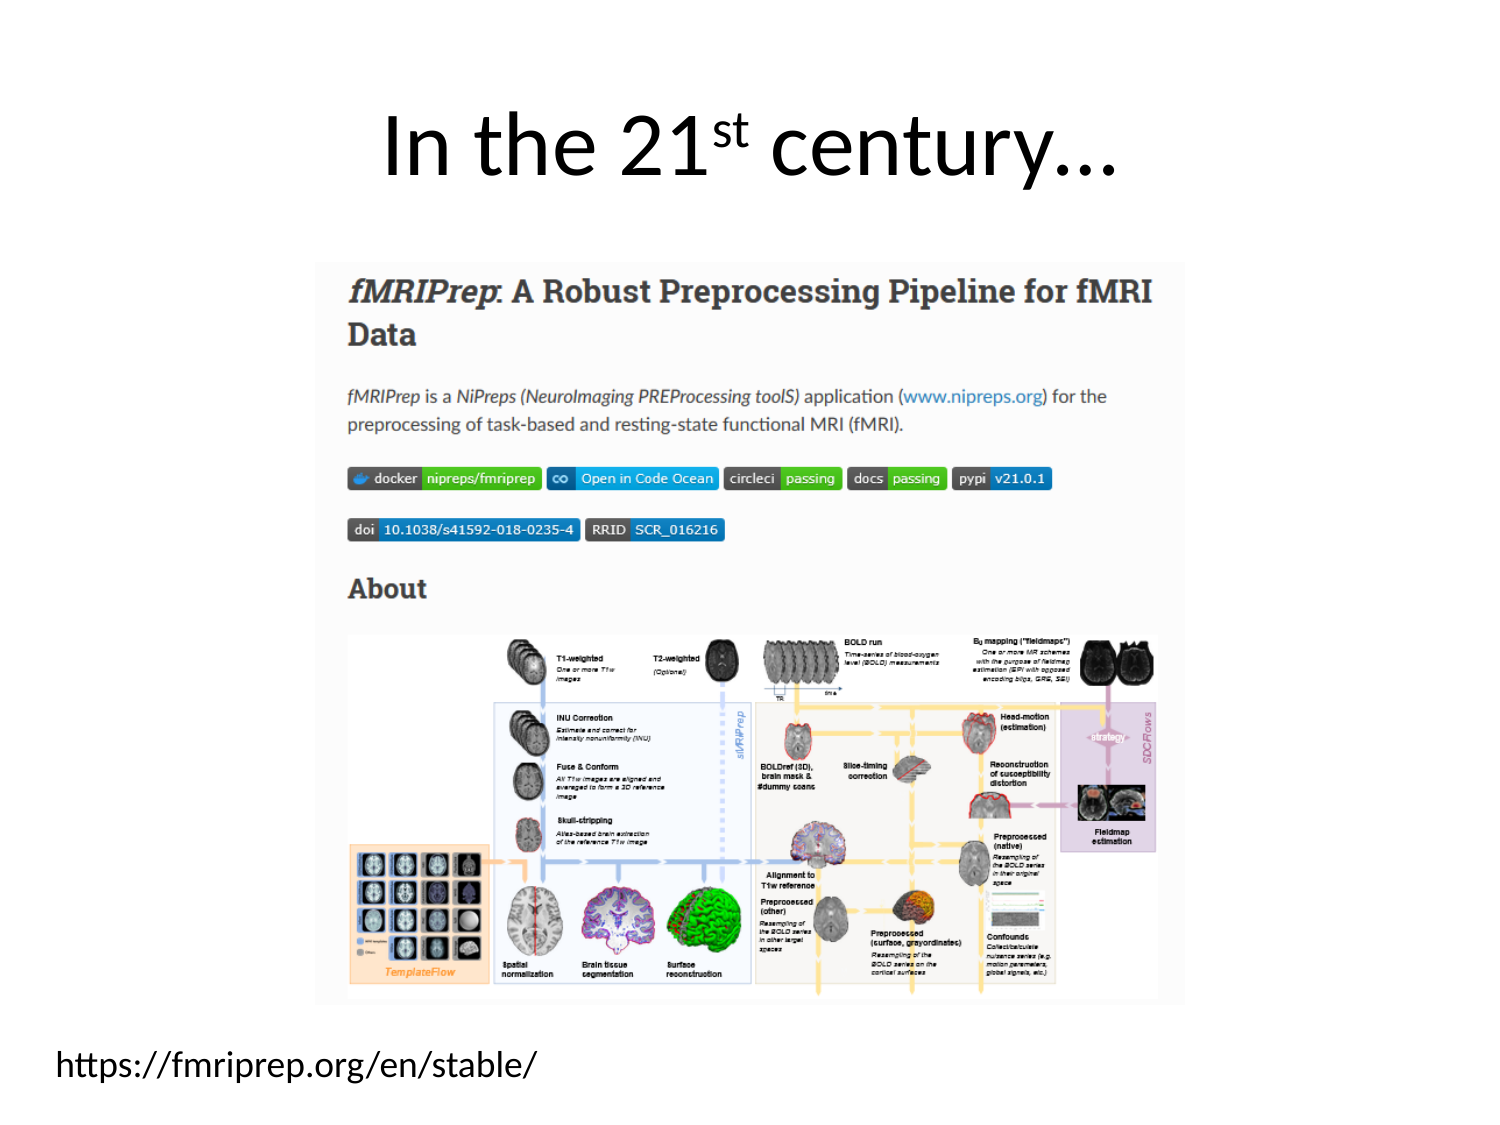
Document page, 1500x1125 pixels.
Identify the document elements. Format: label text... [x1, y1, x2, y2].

title In the 21st century… [75, 45, 1425, 233]
text_box https://fmriprep.org/en/stable/ [40, 1032, 553, 1092]
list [315, 262, 1185, 1006]
